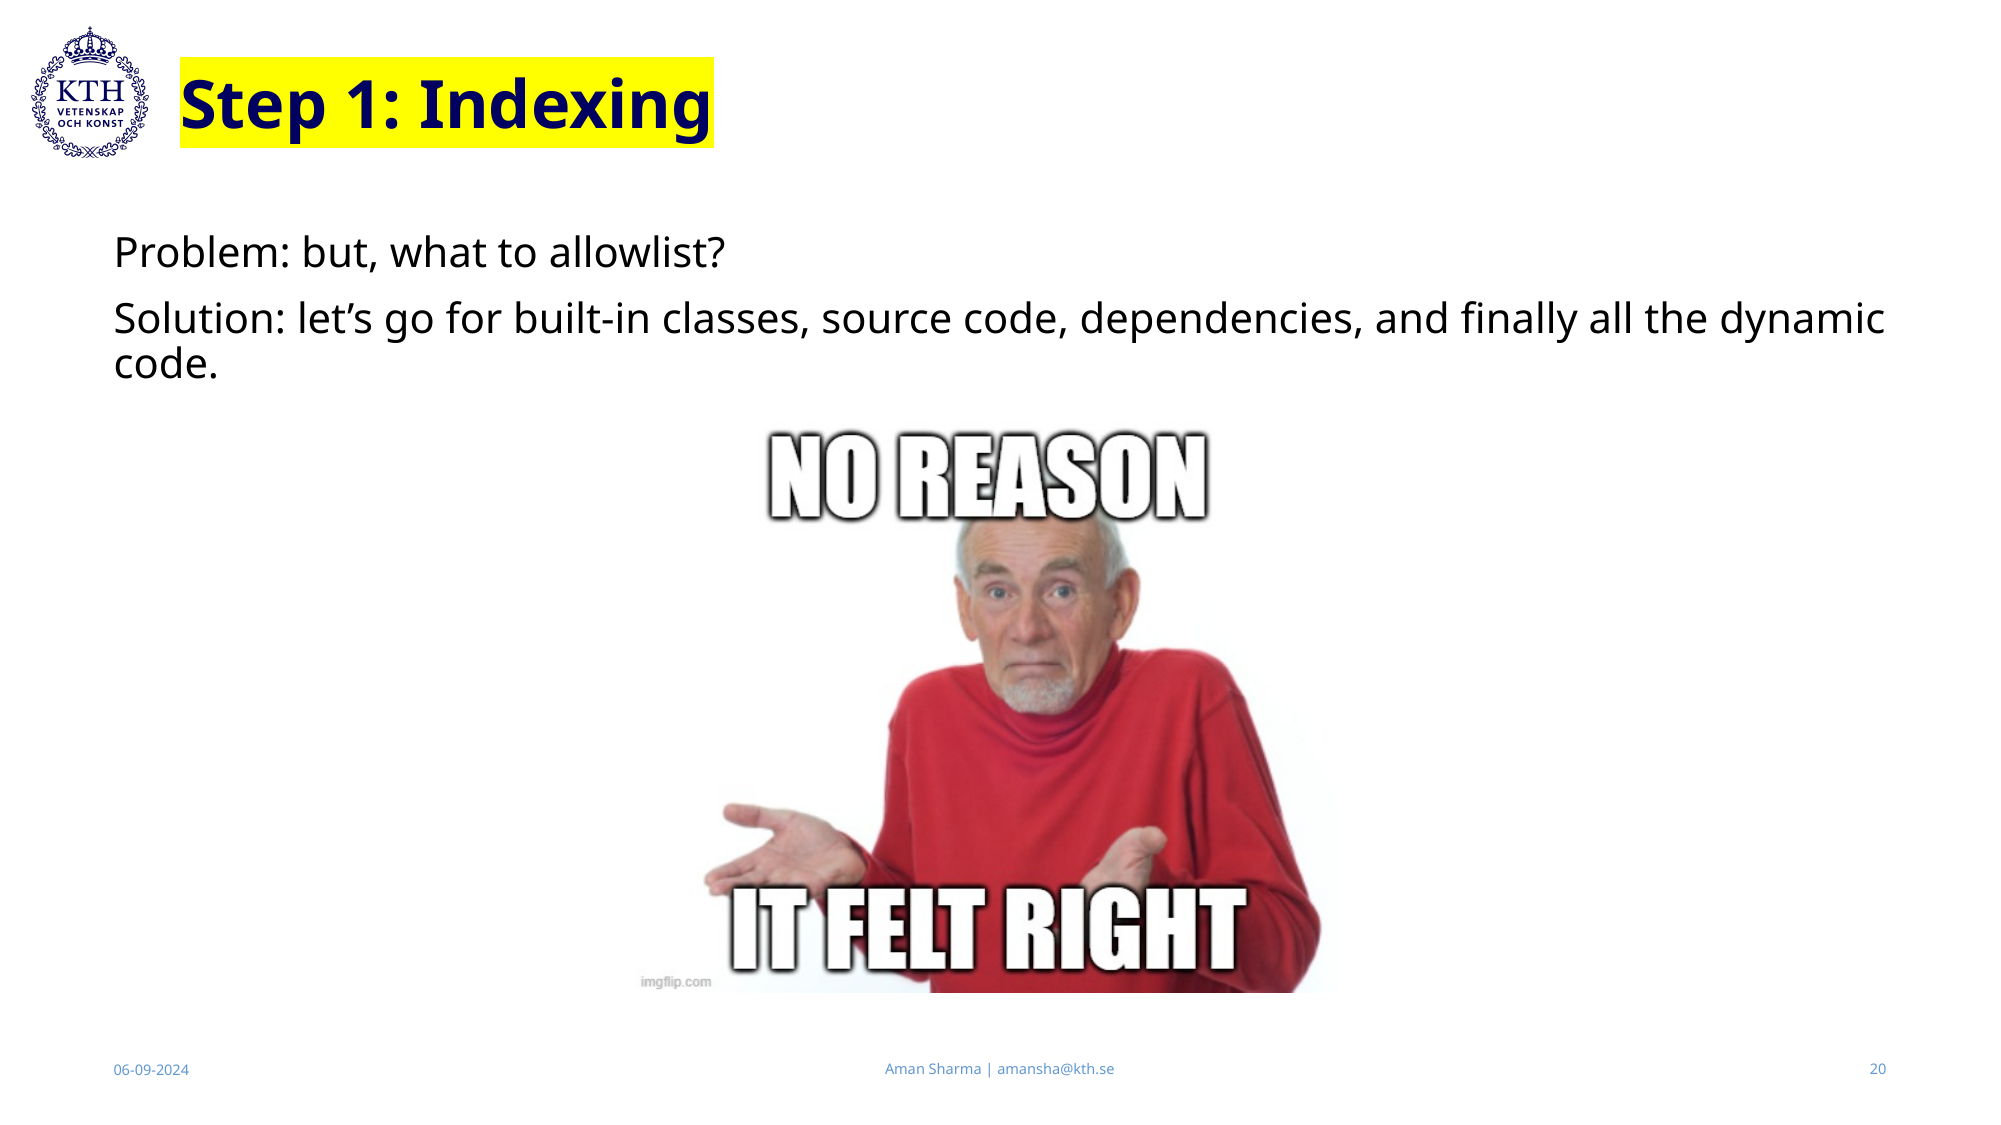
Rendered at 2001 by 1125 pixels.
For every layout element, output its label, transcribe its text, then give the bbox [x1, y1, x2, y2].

picture [636, 420, 1338, 993]
footer Aman Sharma | amansha@kth.se [662, 1061, 1338, 1078]
picture [31, 26, 149, 158]
title Step 1: Indexing [165, 53, 1902, 151]
slide_number 20 [1451, 1061, 1902, 1078]
list Problem: but, what to allowlist? Solution: let’s go for built-in classes, source code, dependencies, and finally all the dynamic code. [98, 224, 1902, 1038]
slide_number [98, 1061, 549, 1078]
